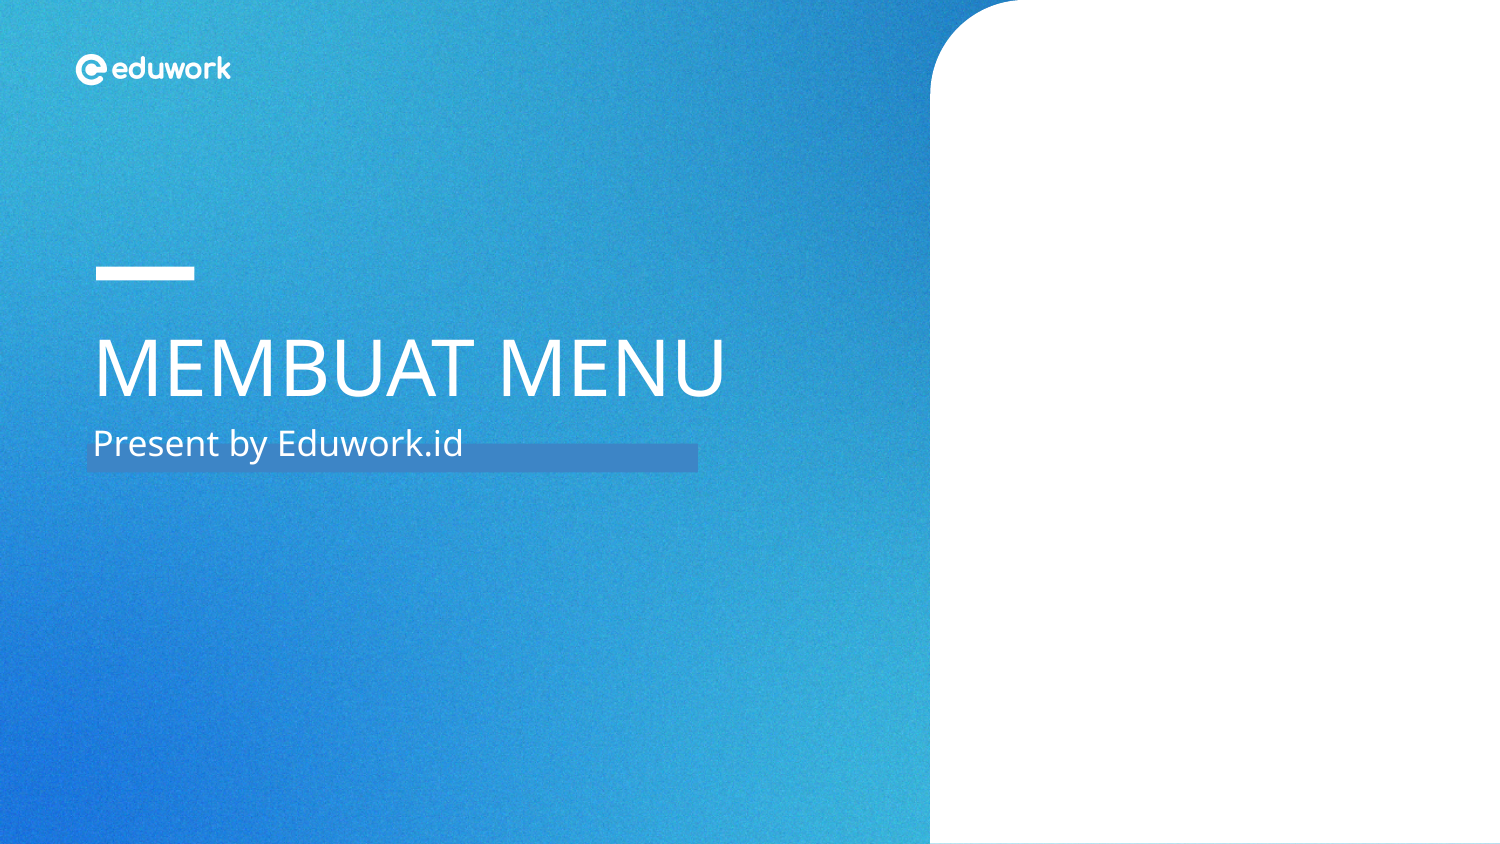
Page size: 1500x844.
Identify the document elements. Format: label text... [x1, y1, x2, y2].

text_box MEMBUAT MENU [77, 302, 792, 429]
text_box [96, 266, 195, 281]
text_box Present by Eduwork.id [77, 406, 759, 533]
picture [0, 0, 1500, 844]
